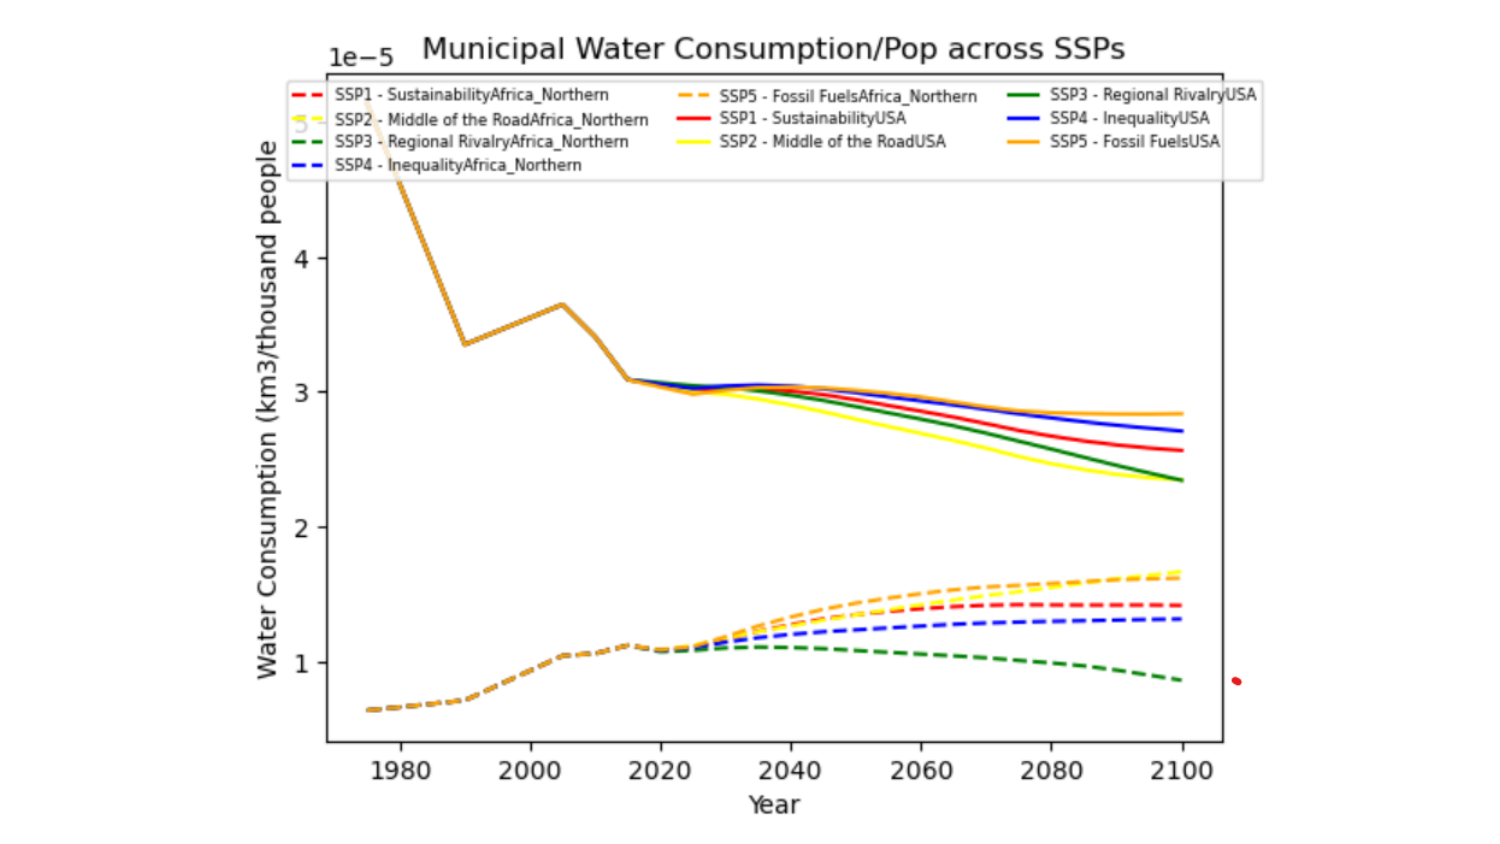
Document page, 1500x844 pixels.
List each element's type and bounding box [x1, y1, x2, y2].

picture [183, 24, 1351, 819]
